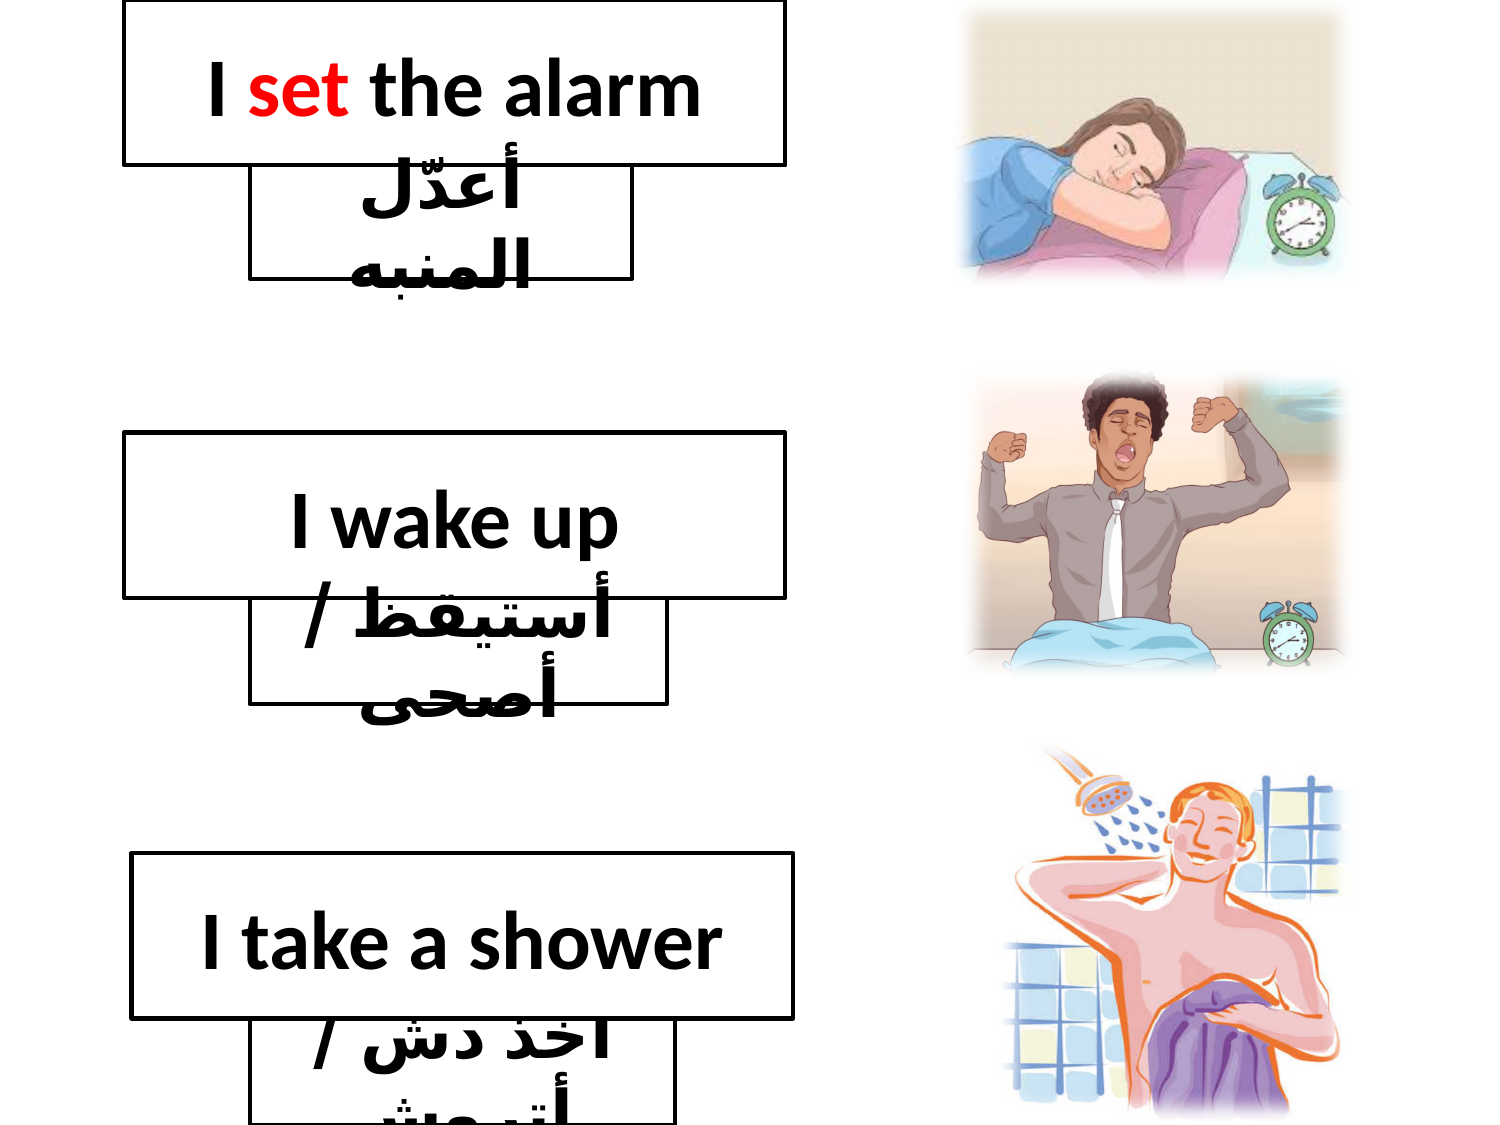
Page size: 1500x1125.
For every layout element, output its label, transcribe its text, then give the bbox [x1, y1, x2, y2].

text_box I set the alarm [122, 0, 787, 167]
picture [951, 0, 1357, 289]
text_box آخذ دش / أتروش [248, 1021, 677, 1125]
text_box I wake up [122, 430, 787, 600]
picture [996, 739, 1356, 1125]
text_box أستيقظ / أصحى [248, 596, 669, 706]
text_box I take a shower [129, 851, 795, 1021]
text_box أعدّل المنبه [248, 163, 634, 281]
picture [959, 366, 1356, 681]
